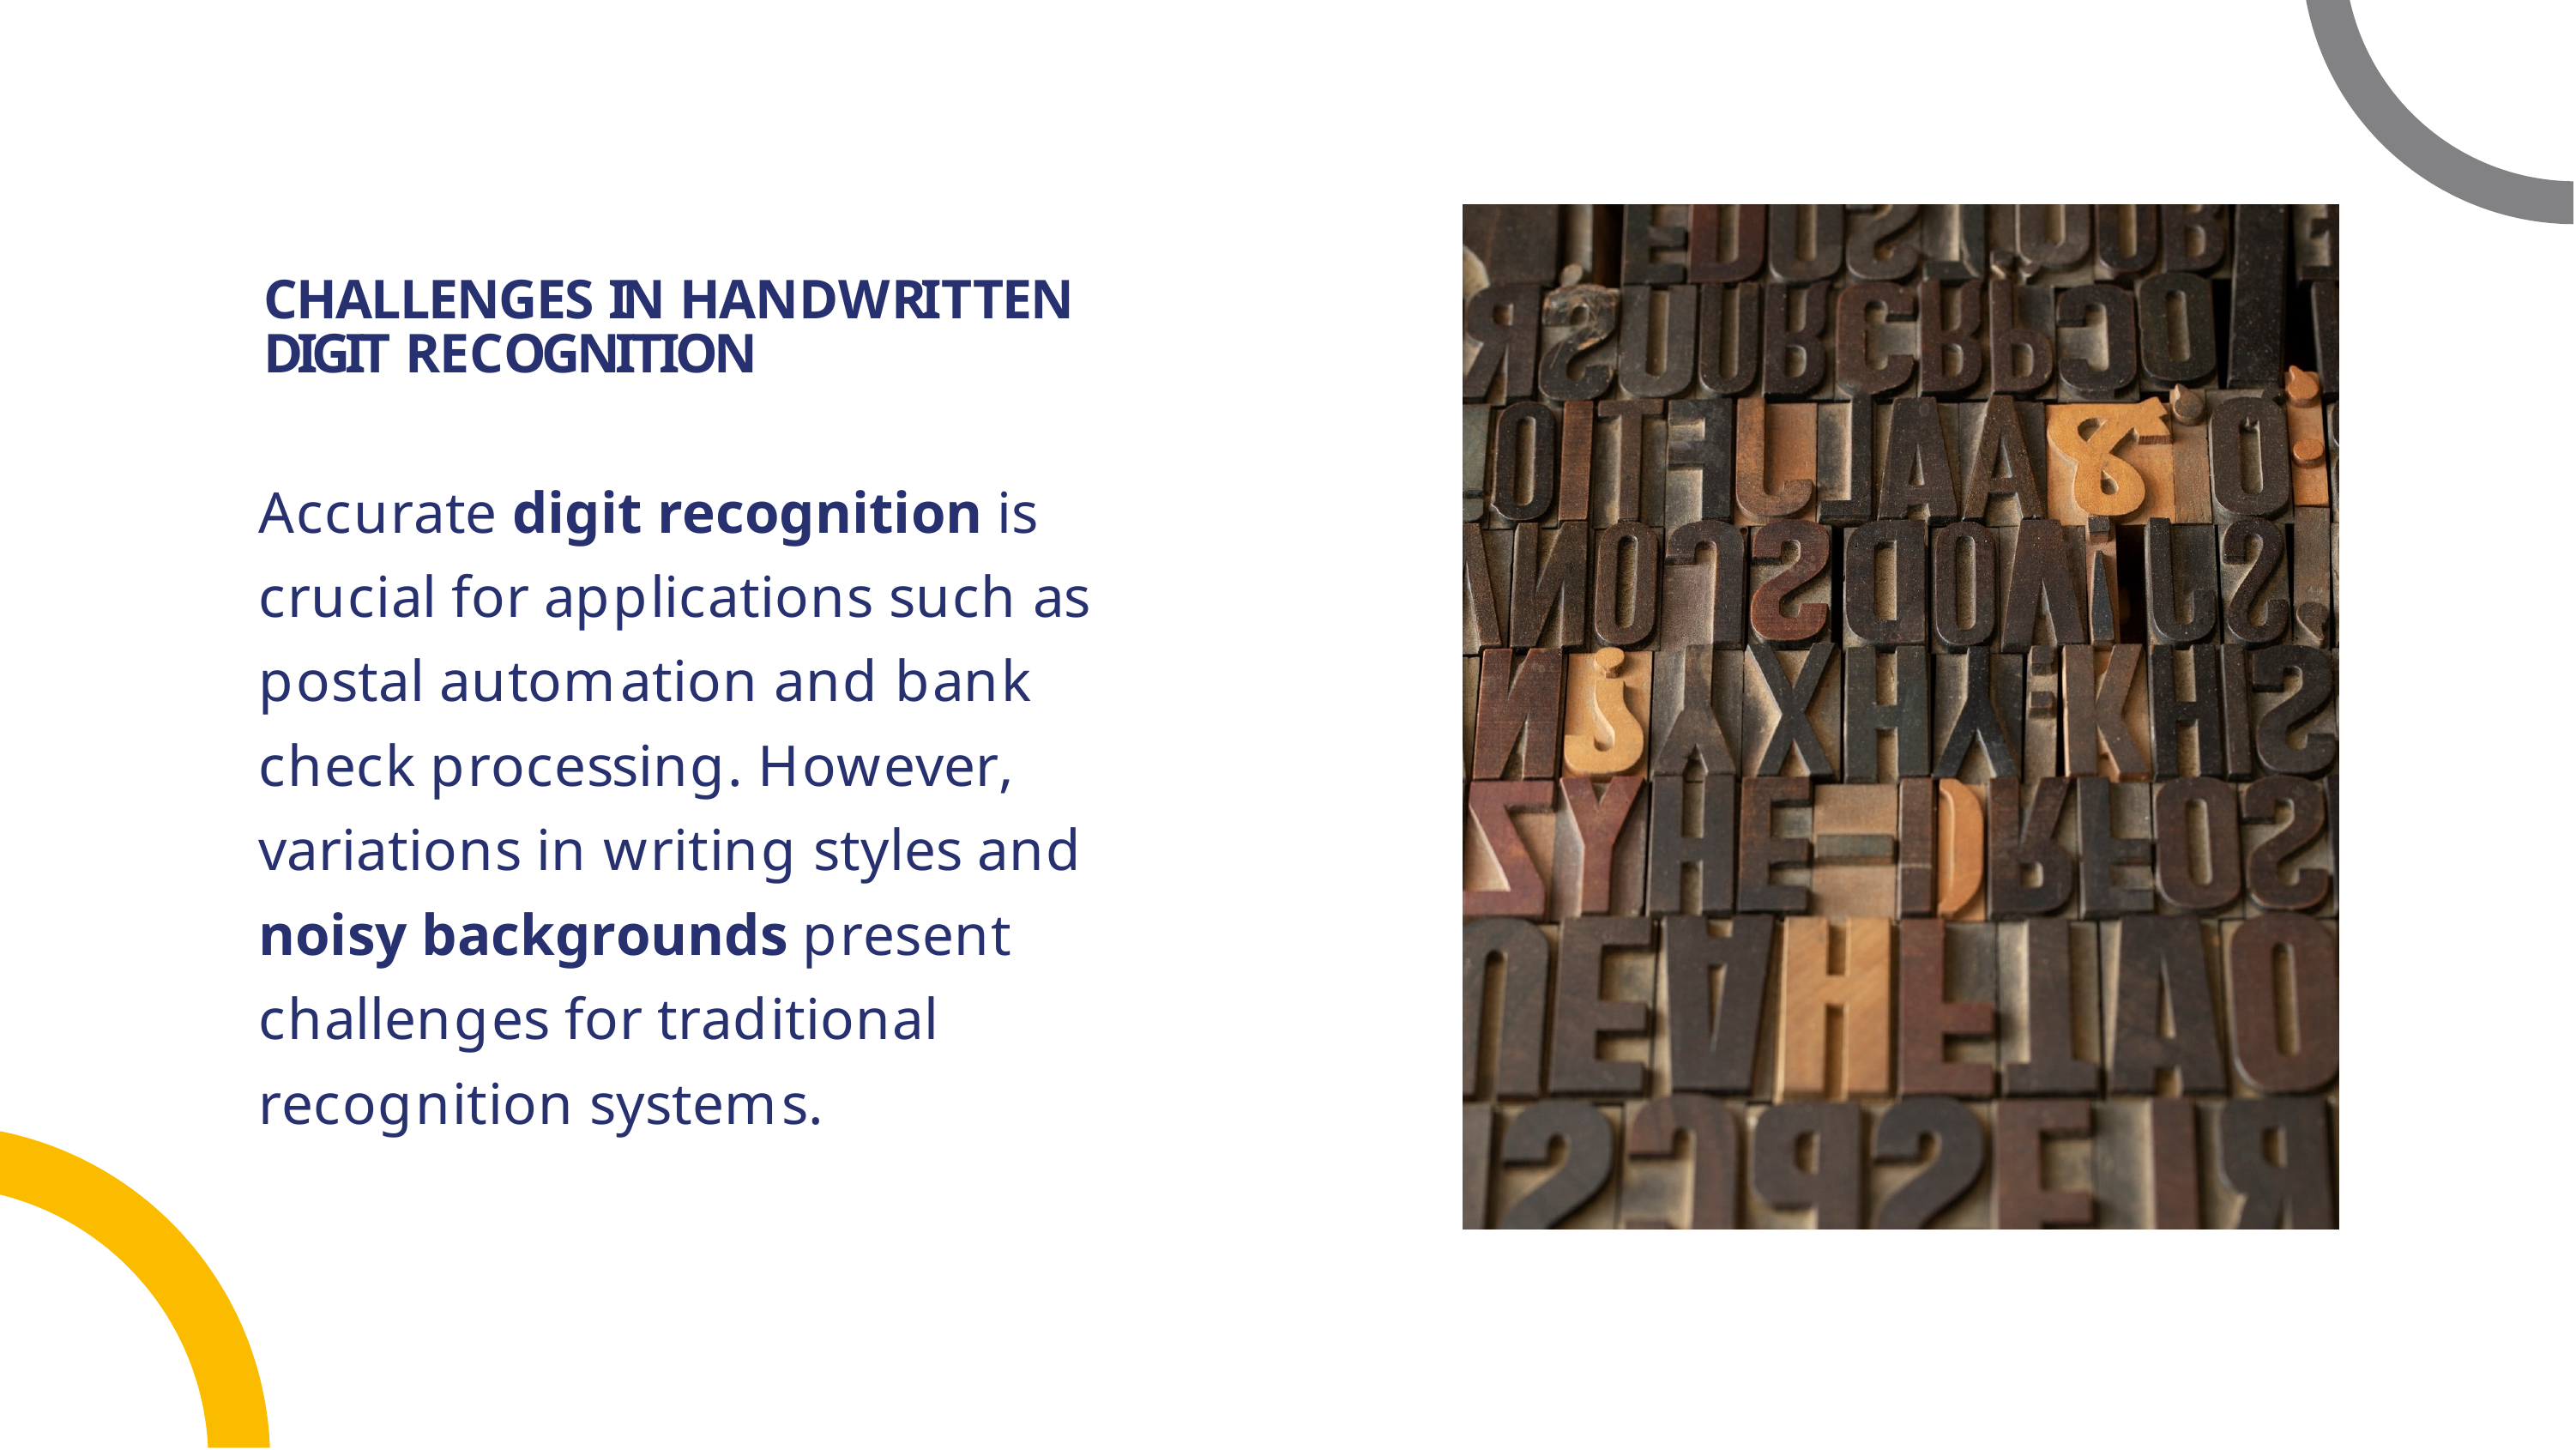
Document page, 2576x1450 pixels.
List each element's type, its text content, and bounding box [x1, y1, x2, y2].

title CHALLENGES IN HANDWRITTEN DIGIT RECOGNITION [262, 263, 1172, 518]
text_box [2306, 0, 2573, 225]
text_box Accurate digit recognition is crucial for applications such as postal automation and bank check processing. However, variations in writing styles and noisy backgrounds present challenges for traditional recognition systems. [256, 457, 1122, 1135]
text_box [0, 1131, 270, 1448]
picture [1463, 203, 2339, 1230]
